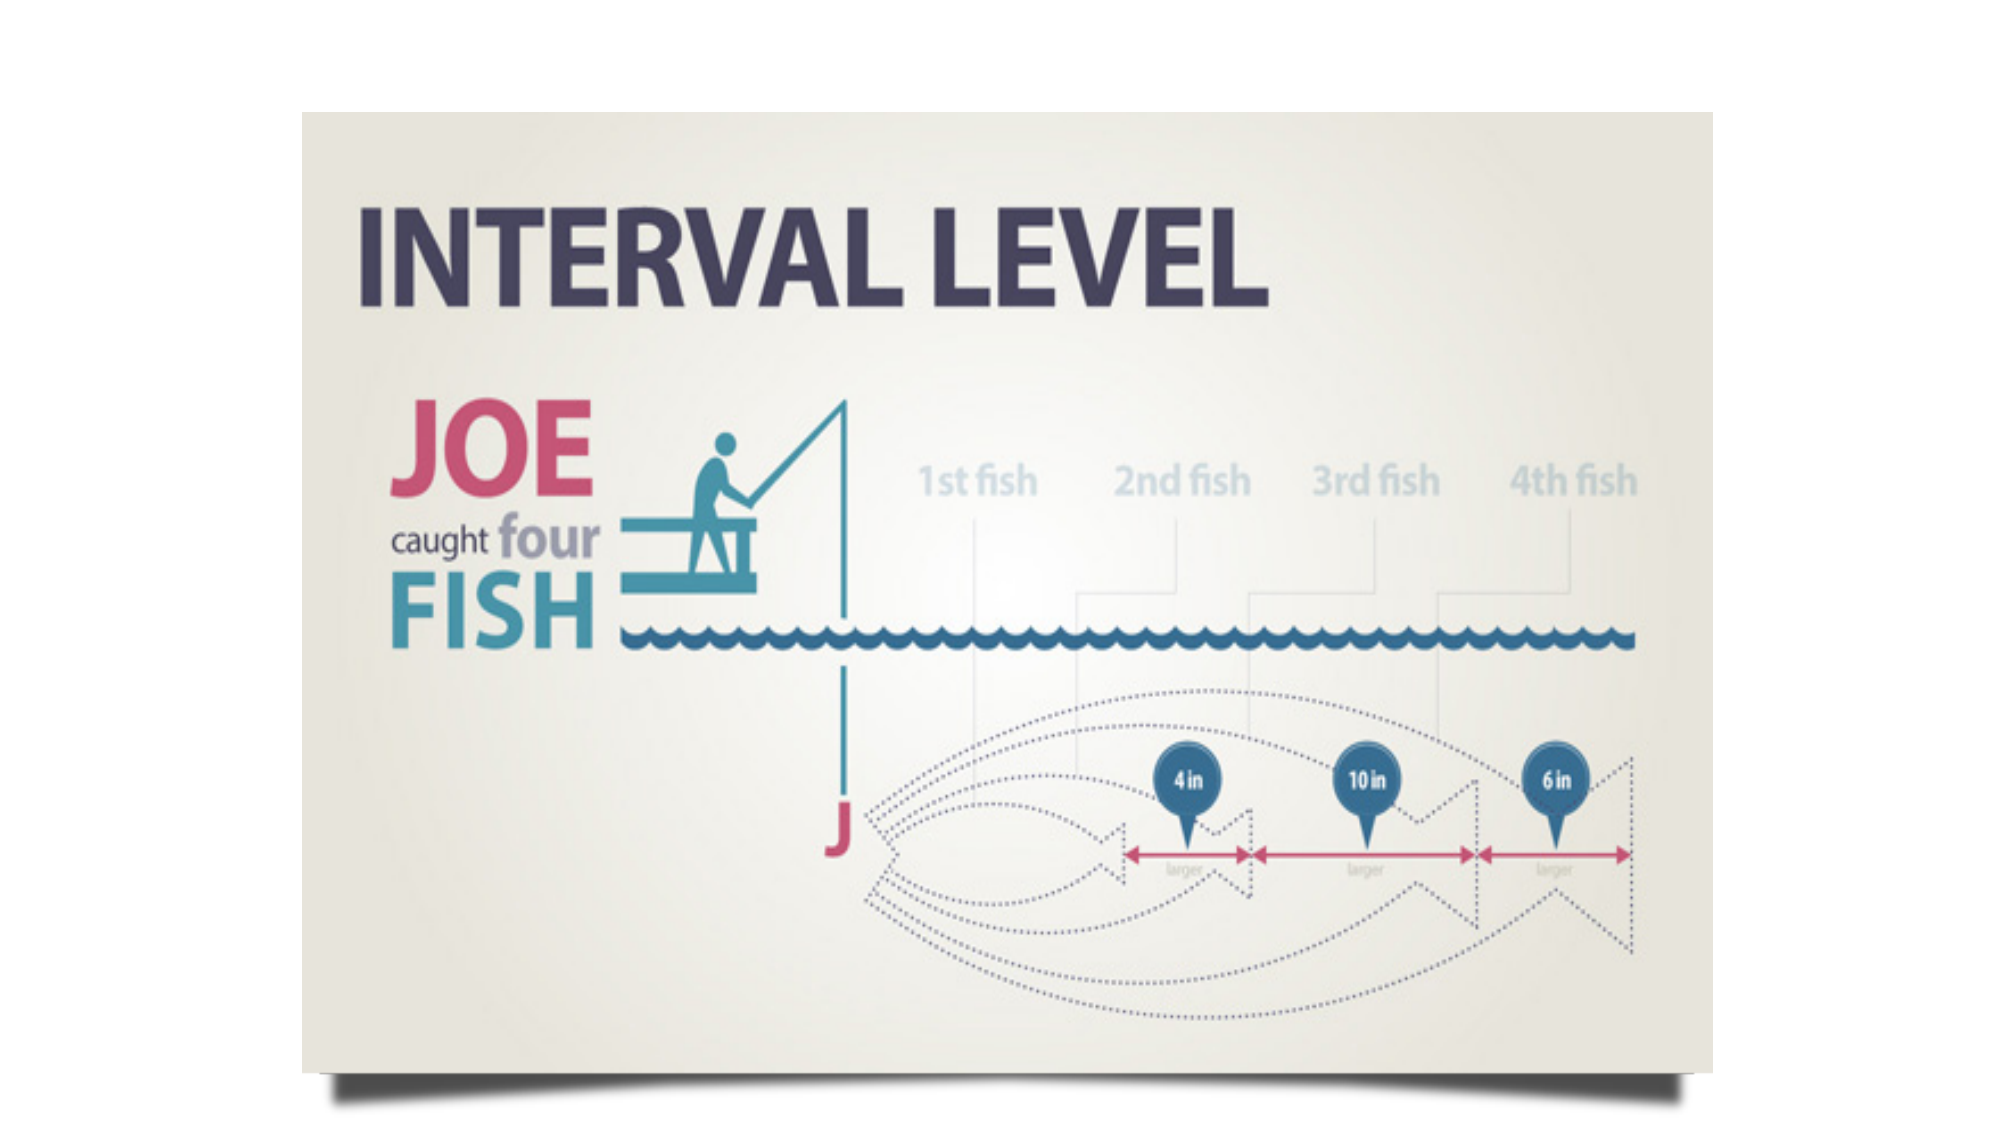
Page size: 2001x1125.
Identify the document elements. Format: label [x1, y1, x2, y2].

picture [302, 112, 1713, 1125]
